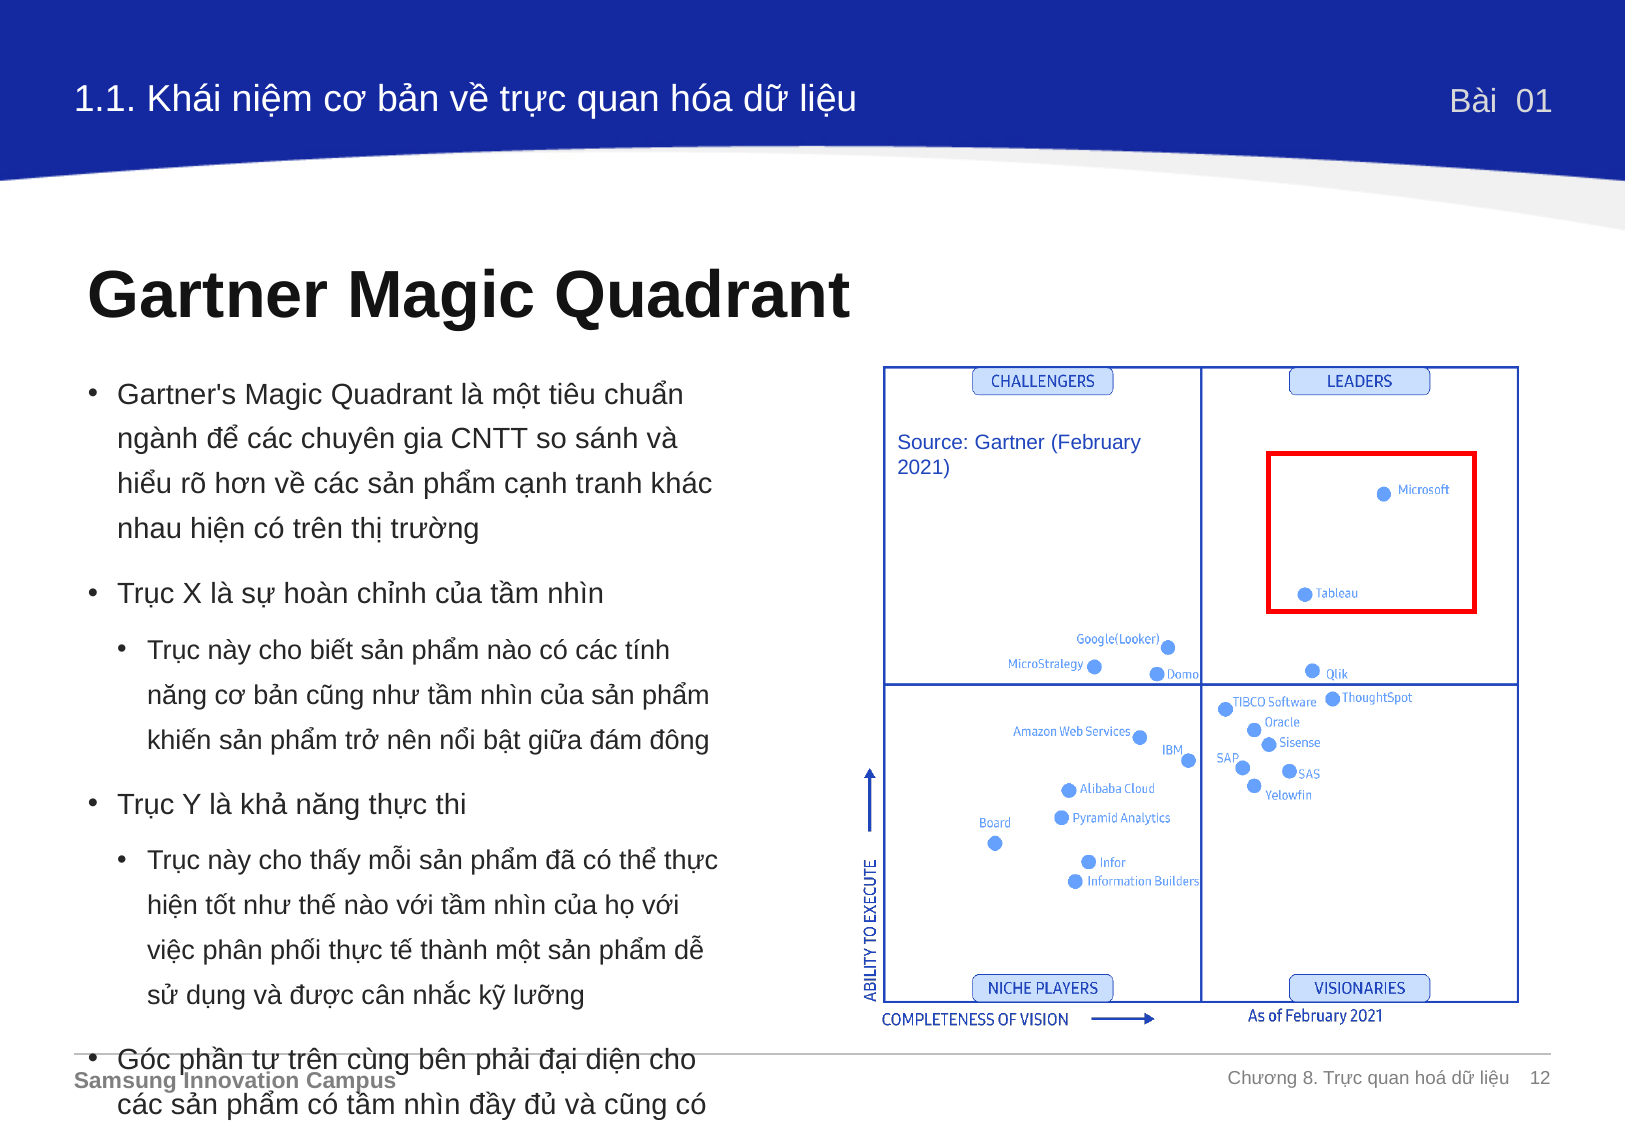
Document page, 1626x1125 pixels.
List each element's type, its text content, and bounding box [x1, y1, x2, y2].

picture [0, 0, 1625, 1125]
list Bài 01 [1423, 79, 1554, 120]
list Gartner Magic Quadrant [87, 249, 1531, 331]
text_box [861, 366, 1520, 1030]
list Gartner's Magic Quadrant là một tiêu chuẩn ngành để các chuyên gia CNTT so sánh và hiểu rõ hơn về các sản phẩm cạnh tranh khác nhau hiện có trên thị trường Trục X là sự hoàn chỉnh của tầm nhìn Trục này cho biết sản phẩm nào có các tính năng cơ bản cũng như tầm nhìn của sản phẩm khiến sản phẩm trở nên nổi bật giữa đám đông Trục Y là khả năng thực thi Trục này cho thấy mỗi sản phẩm đã có thể thực hiện tốt như thế nào với tầm nhìn của họ với việc phân phối thực tế thành một sản phẩm dễ sử dụng và được cân nhắc kỹ lưỡng Góc phần tư trên cùng bên phải đại diện cho các sản phẩm có tầm nhìn đầy đủ và cũng có thể thực hiện theo tầm nhìn đó [87, 365, 726, 1045]
list 1.1. Khái niệm cơ bản về trực quan hóa dữ liệu [73, 73, 980, 119]
